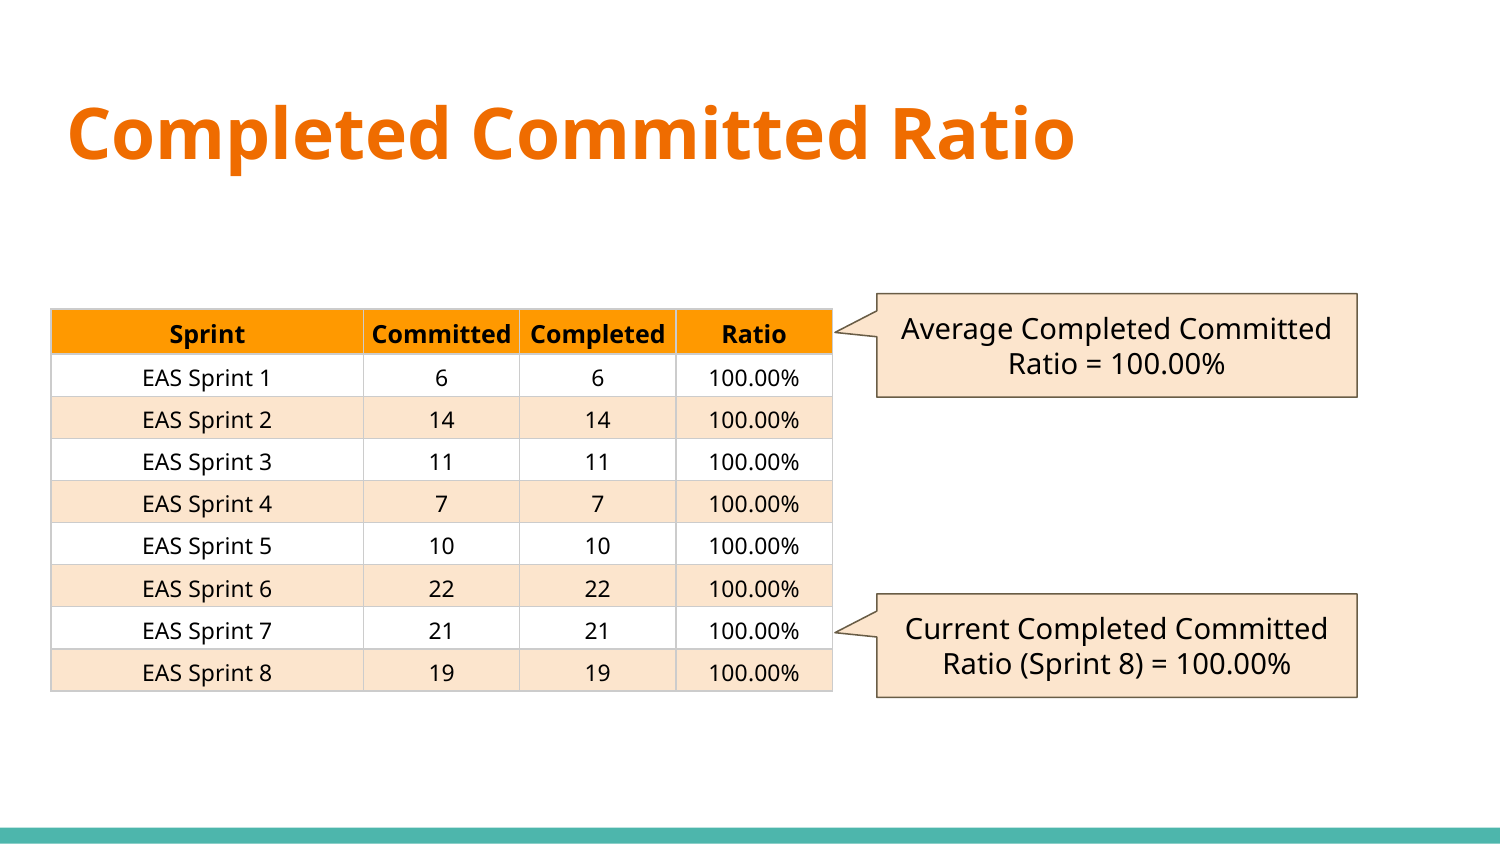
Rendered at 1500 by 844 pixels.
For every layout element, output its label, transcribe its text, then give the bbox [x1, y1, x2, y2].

table_header Committed [364, 310, 519, 353]
table_cell 100.00% [677, 523, 832, 564]
table_cell 10 [520, 523, 675, 564]
table_cell 100.00% [677, 355, 832, 396]
table_cell 11 [364, 439, 519, 480]
table_cell 100.00% [677, 565, 832, 606]
text_box Average Completed Committed Ratio = 100.00% [834, 293, 1358, 398]
table_cell 22 [520, 565, 675, 606]
table_cell 100.00% [677, 650, 832, 690]
table_cell EAS Sprint 2 [52, 397, 363, 438]
table_cell 22 [364, 565, 519, 606]
table_cell 11 [520, 439, 675, 480]
table_cell EAS Sprint 6 [52, 565, 363, 606]
table_cell EAS Sprint 5 [52, 523, 363, 564]
table_cell 6 [520, 355, 675, 396]
table_cell 14 [364, 397, 519, 438]
table_header Ratio [677, 310, 832, 353]
text_box Current Completed Committed Ratio (Sprint 8) = 100.00% [834, 593, 1358, 698]
table_cell EAS Sprint 1 [52, 355, 363, 396]
table_cell EAS Sprint 7 [52, 607, 363, 648]
table_cell EAS Sprint 3 [52, 439, 363, 480]
table_header Completed [520, 310, 675, 353]
table_cell 19 [520, 650, 675, 690]
table_cell 100.00% [677, 607, 832, 648]
table_cell 19 [364, 650, 519, 690]
table_cell 100.00% [677, 439, 832, 480]
table_header Sprint [52, 310, 363, 353]
table_cell 10 [364, 523, 519, 564]
table_cell EAS Sprint 8 [52, 650, 363, 690]
table_cell 21 [364, 607, 519, 648]
table_cell 21 [520, 607, 675, 648]
table_cell EAS Sprint 4 [52, 481, 363, 522]
table_cell 14 [520, 397, 675, 438]
table_cell 7 [520, 481, 675, 522]
table_cell 7 [364, 481, 519, 522]
title Completed Committed Ratio [51, 72, 1449, 189]
table_cell 100.00% [677, 397, 832, 438]
table_cell 6 [364, 355, 519, 396]
table_cell 100.00% [677, 481, 832, 522]
